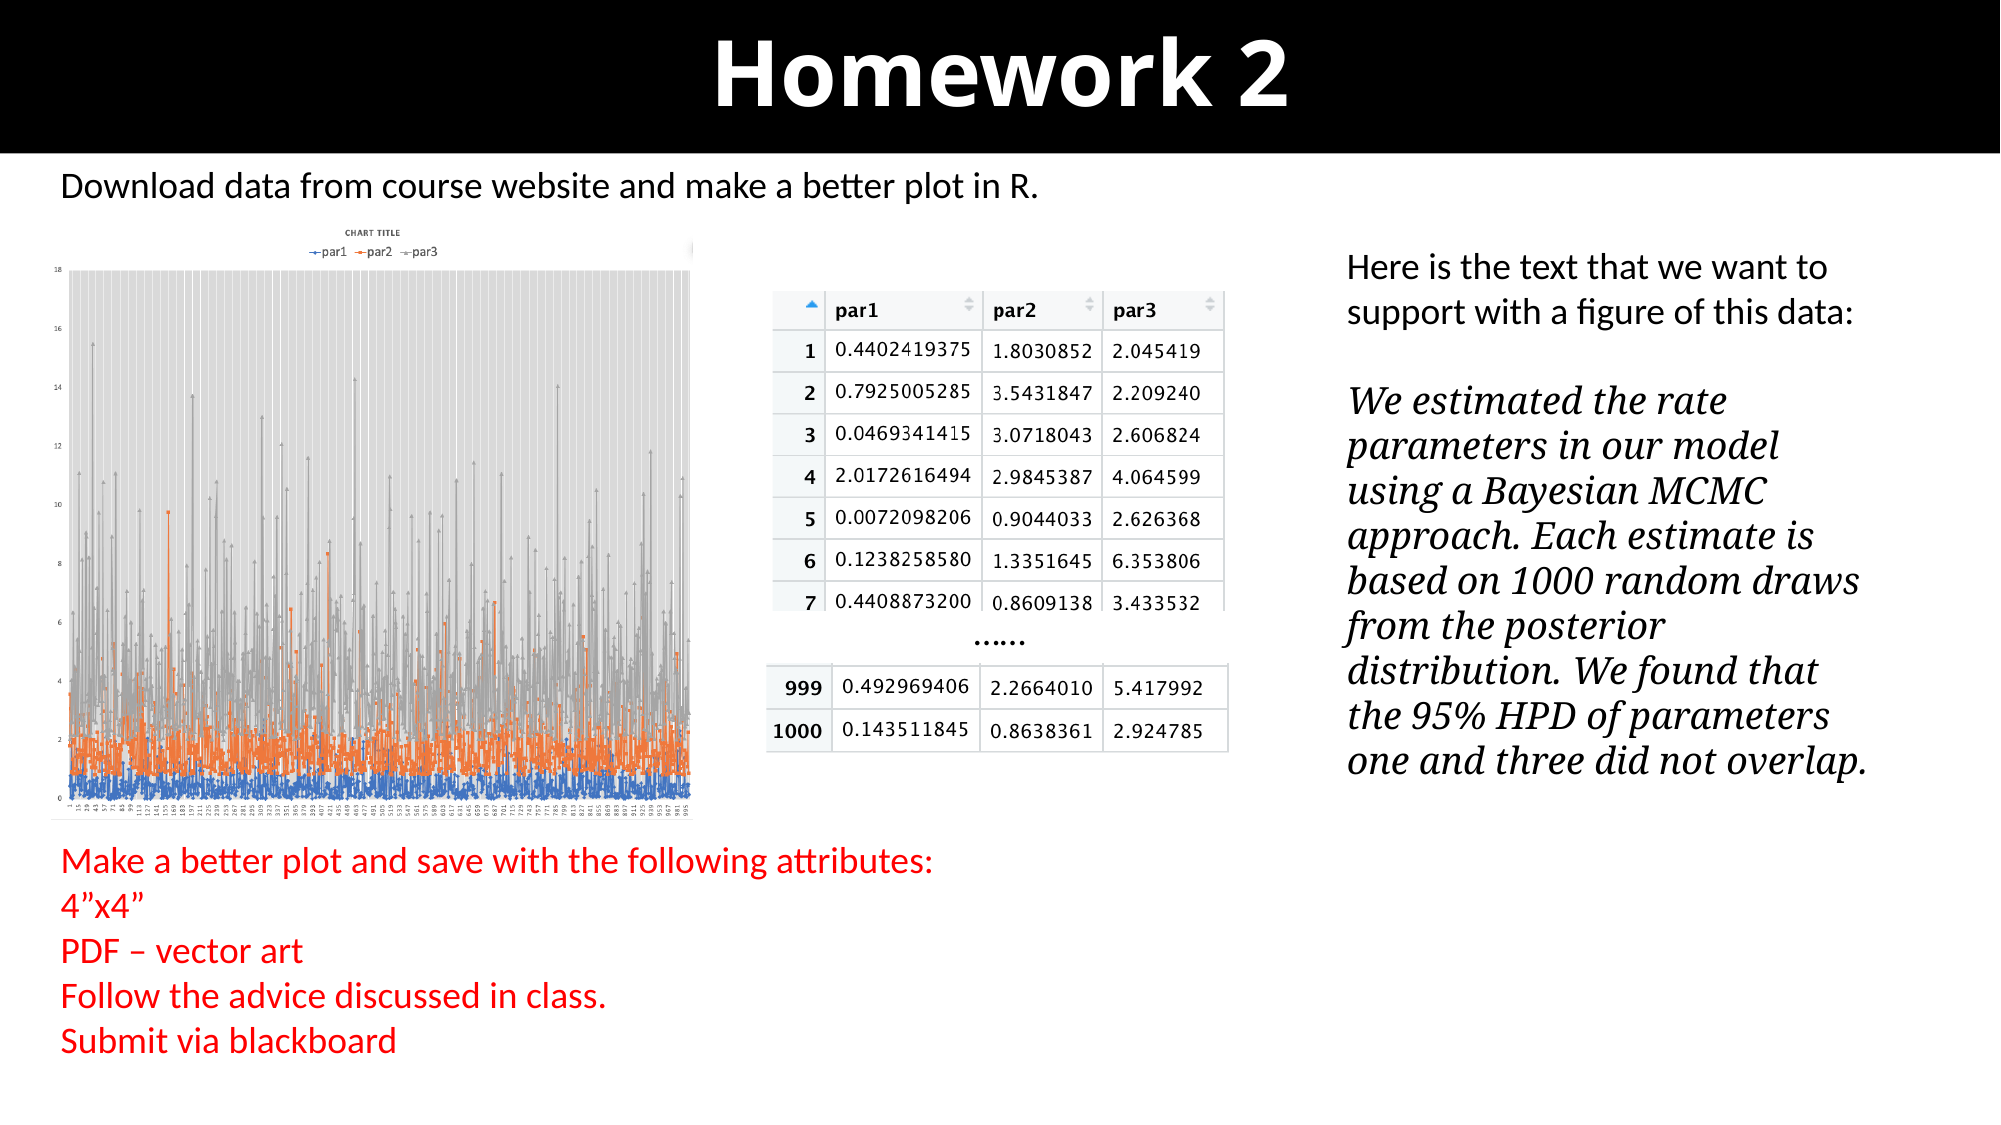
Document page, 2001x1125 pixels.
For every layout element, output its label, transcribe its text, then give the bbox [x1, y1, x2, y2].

text_box Here is the text that we want to support with a figure of this data: We estimated the rate parameters in our model using a Bayesian MCMC approach. Each estimate is based on 1000 random draws from the posterior distribution. We found that the 95% HPD of parameters one and three did not overlap. [1332, 234, 1887, 790]
picture [51, 224, 693, 820]
text_box Download data from course website and make a better plot in R. Make a better plot and save with the following attributes: 4”x4” PDF – vector art Follow the advice discussed in class. Submit via blackboard [45, 153, 1056, 1069]
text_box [766, 291, 1234, 753]
title Homework 2 [0, 0, 2000, 154]
